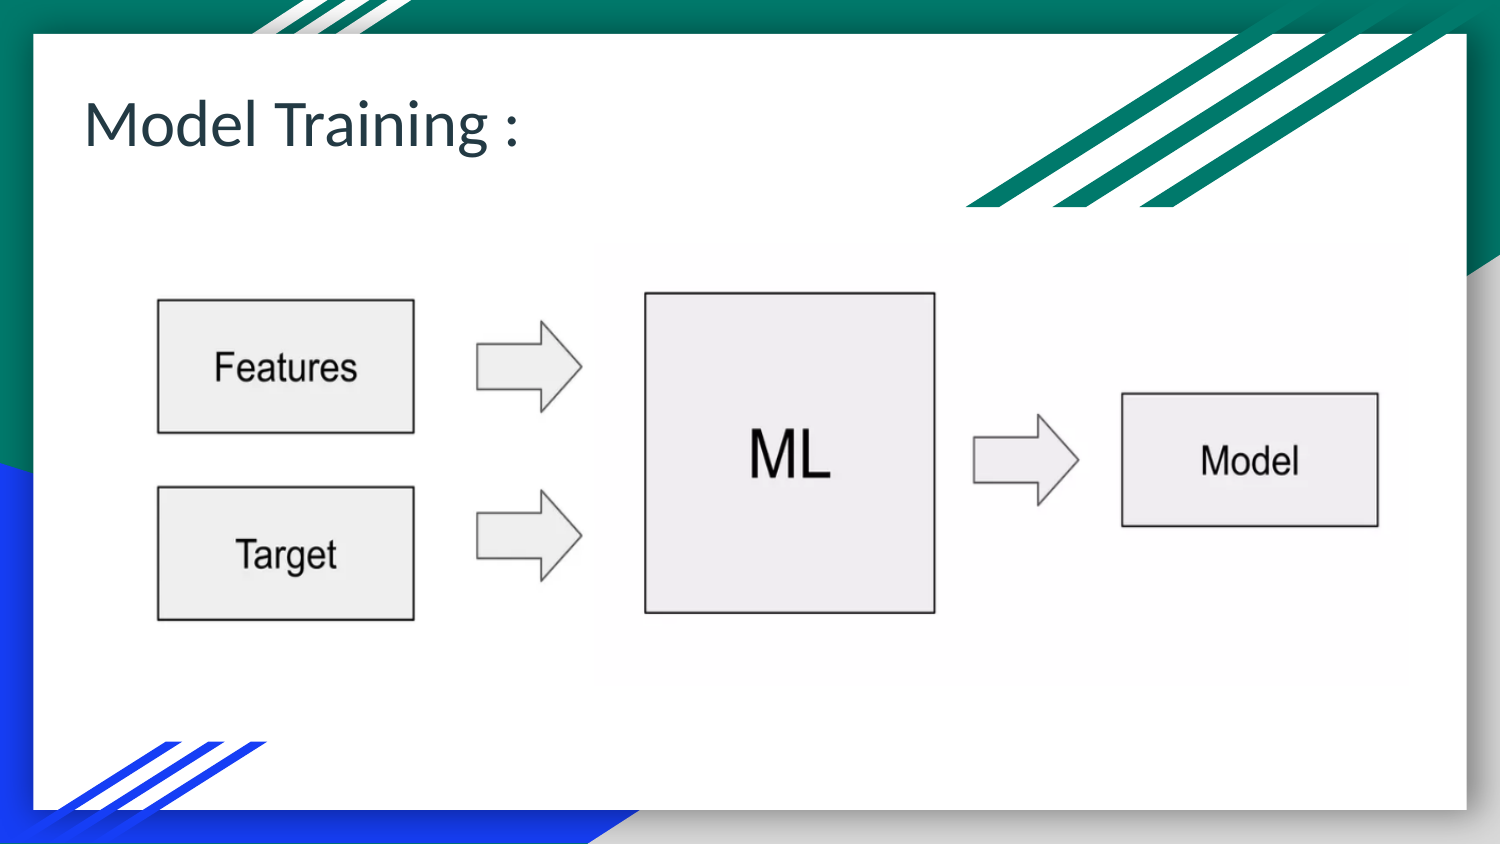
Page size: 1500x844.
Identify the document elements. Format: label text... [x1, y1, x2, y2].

text_box Model Training : [68, 65, 642, 202]
picture [75, 243, 1409, 686]
